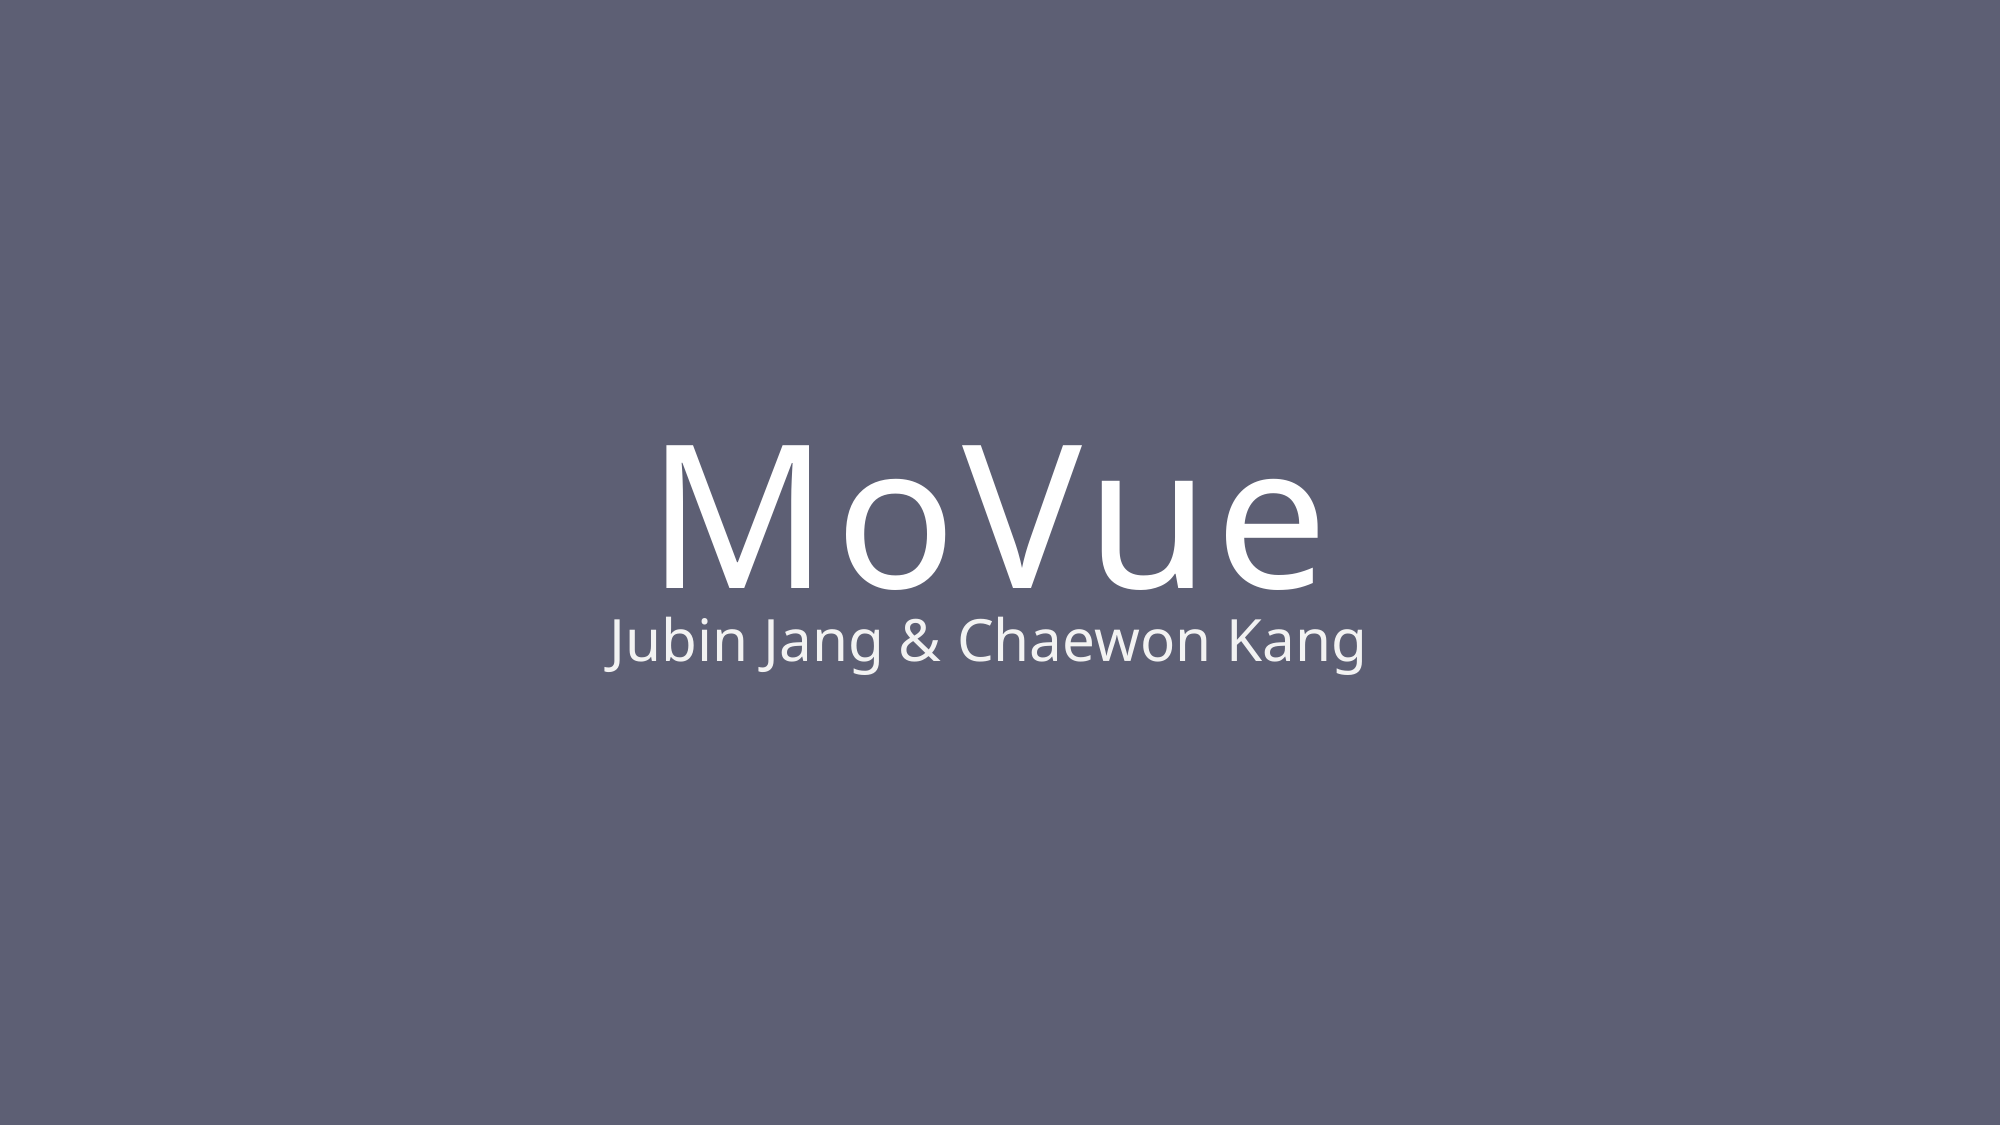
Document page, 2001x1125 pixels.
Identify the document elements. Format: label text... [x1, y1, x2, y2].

text_box MoVue [632, 381, 1345, 595]
text_box Jubin Jang & Chaewon Kang [594, 595, 1383, 681]
